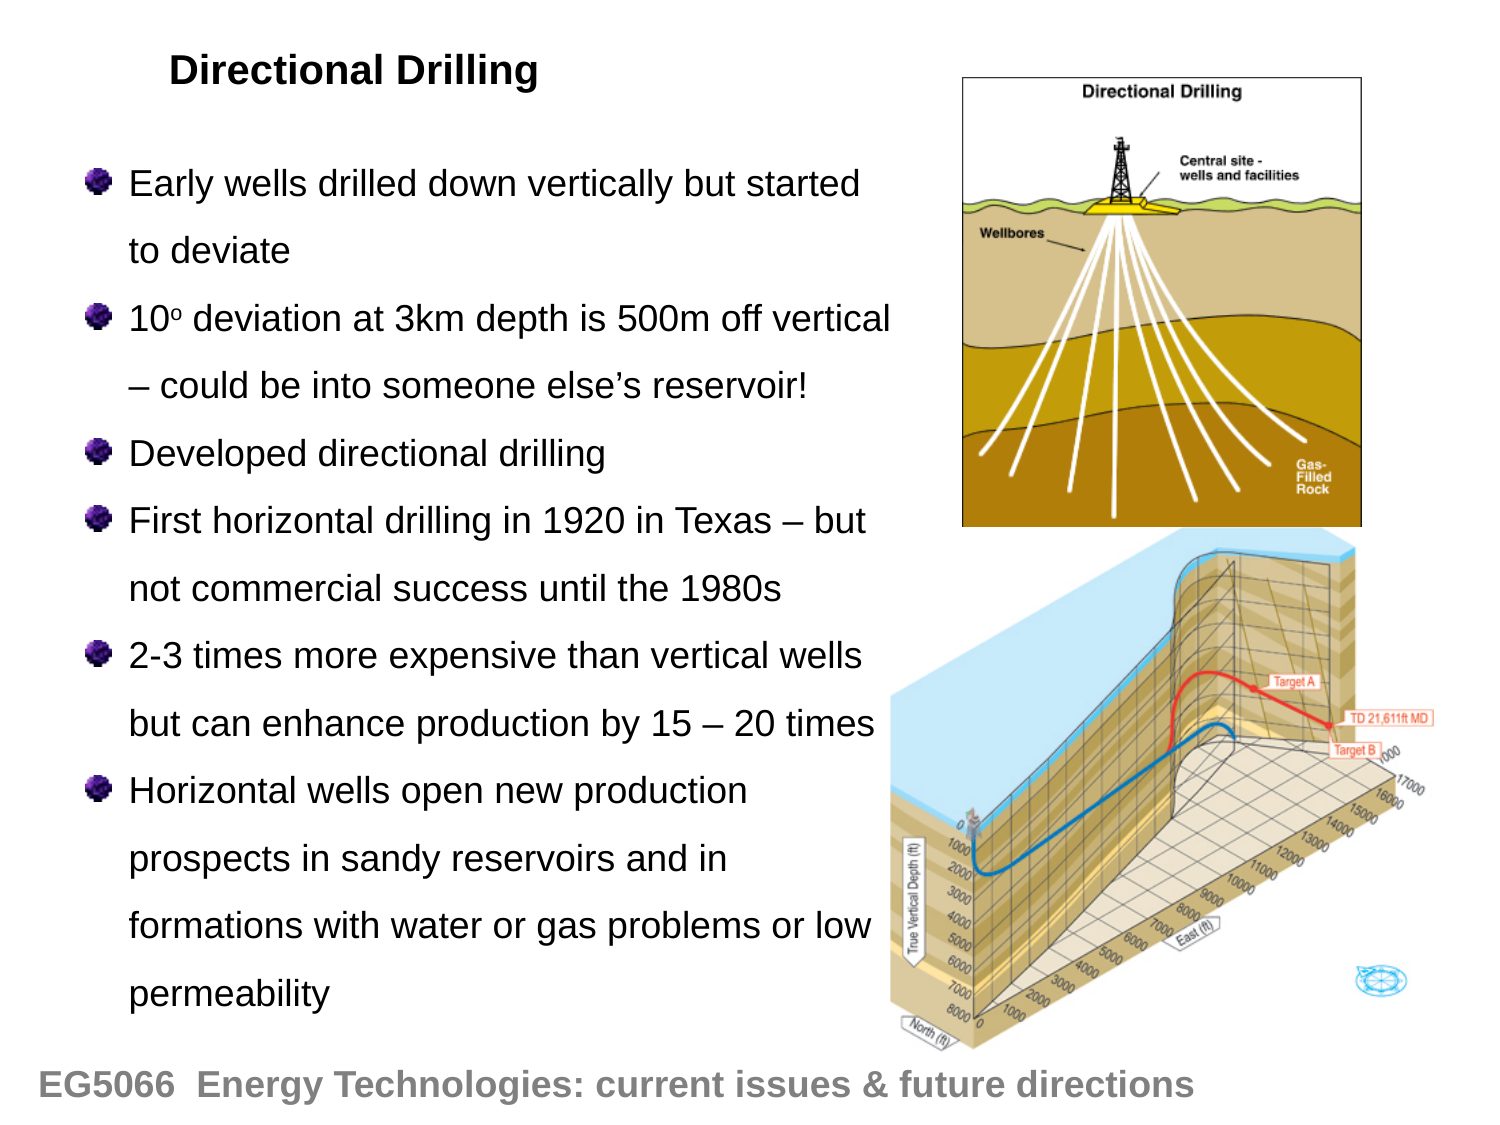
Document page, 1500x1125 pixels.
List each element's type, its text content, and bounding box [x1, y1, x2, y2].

picture [85, 775, 112, 802]
text_box Directional Drilling [153, 35, 555, 100]
picture [85, 640, 112, 667]
text_box EG5066 Energy Technologies: current issues & future directions [23, 1052, 1313, 1113]
picture [85, 438, 112, 465]
picture [85, 505, 112, 532]
picture [890, 77, 1434, 1052]
picture [85, 303, 112, 330]
picture [85, 168, 112, 195]
text_box Early wells drilled down vertically but started to deviate 10o deviation at 3km depth is 500m off vertical – could be into someone else’s reservoir! Developed directional drilling First horizontal drilling in 1920 in Texas – but not commercial success until the 1980s 2-3 times more expensive than vertical wells but can enhance production by 15 – 20 times Horizontal wells open new production prospects in sandy reservoirs and in formations with water or gas problems or low permeability [70, 128, 914, 1022]
